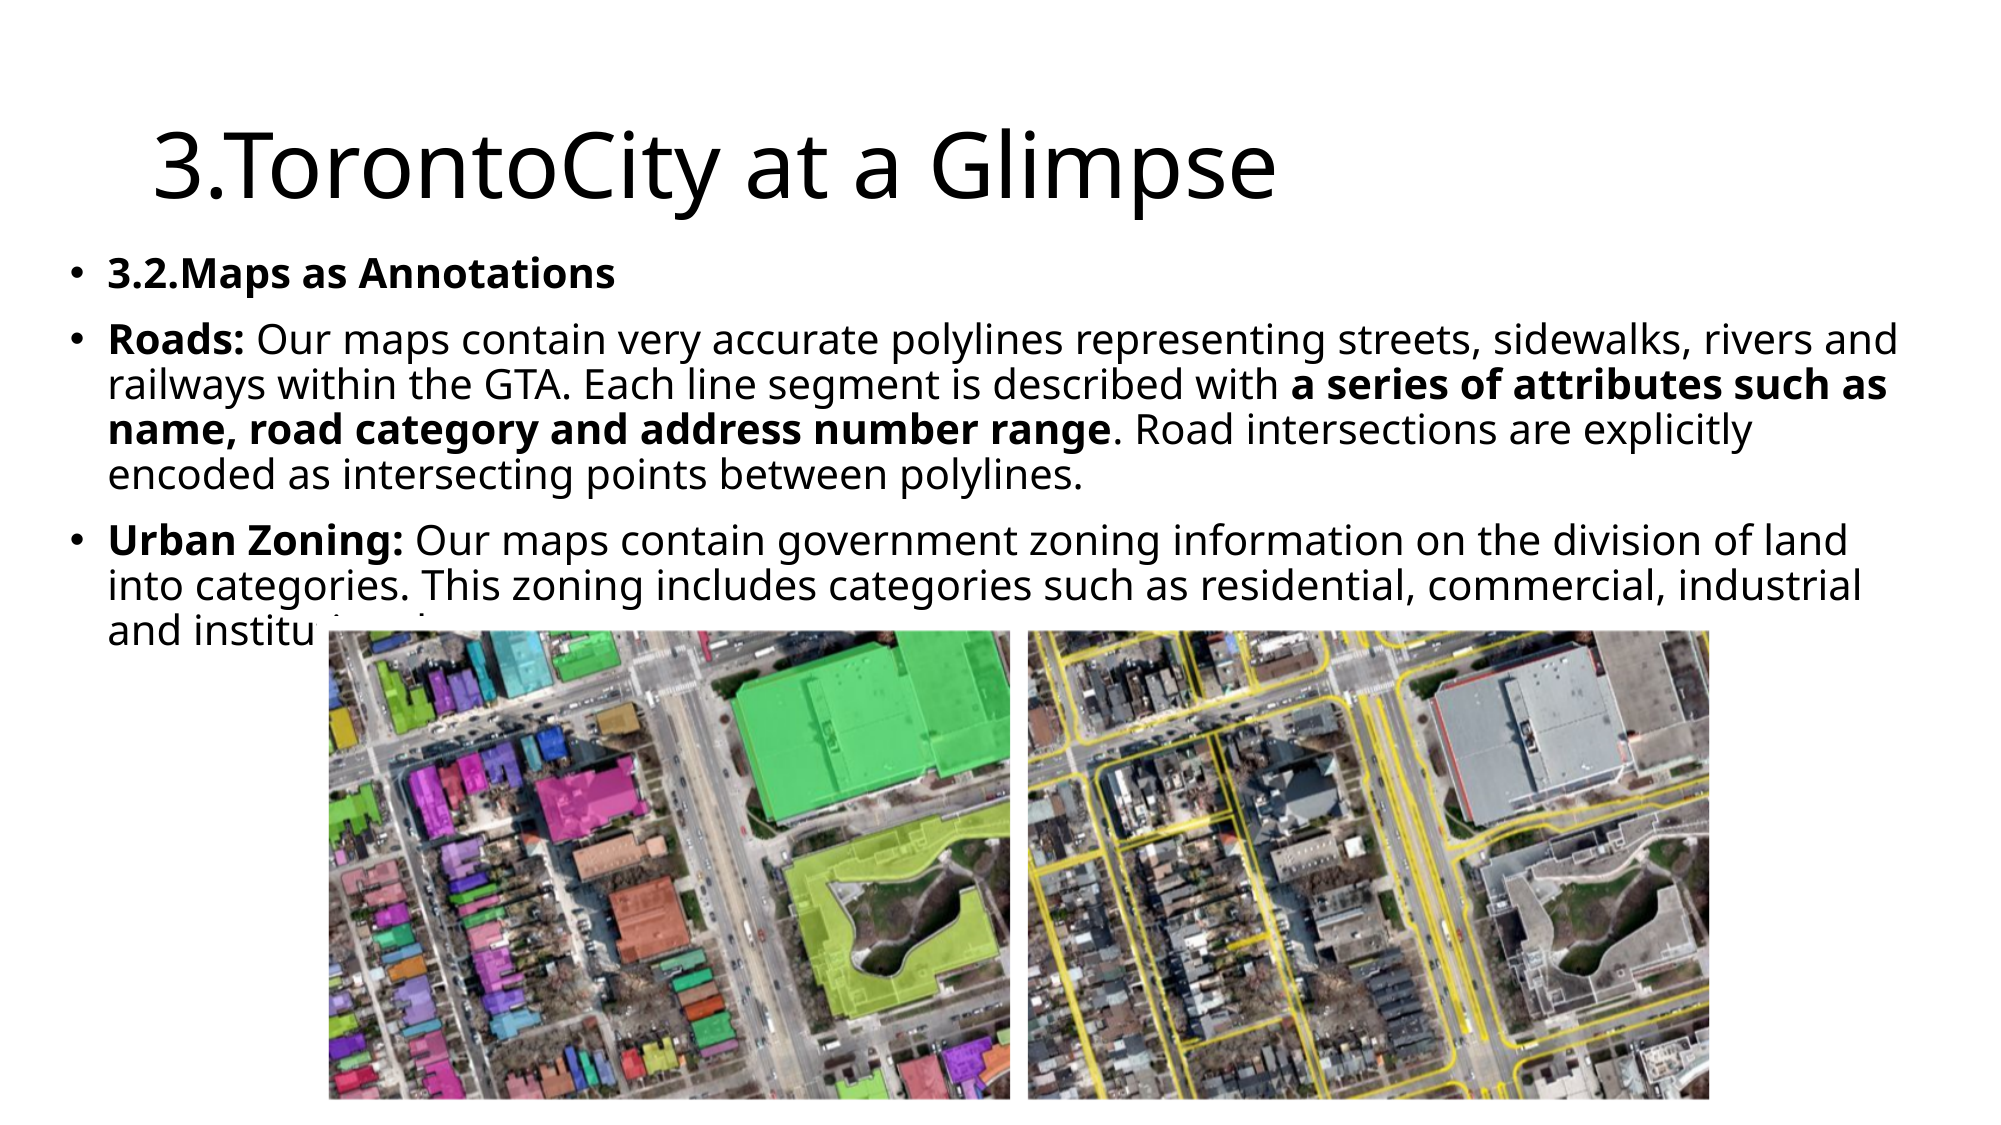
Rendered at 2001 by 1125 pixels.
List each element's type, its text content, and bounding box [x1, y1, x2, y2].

title 3.TorontoCity at a Glimpse [137, 59, 1863, 245]
list 3.2.Maps as Annotations Roads: Our maps contain very accurate polylines representing streets, sidewalks, rivers and railways within the GTA. Each line segment is described with a series of attributes such as name, road category and address number range. Road intersections are explicitly encoded as intersecting points between polylines. Urban Zoning: Our maps contain government zoning information on the division of land into categories. This zoning includes categories such as residential, commercial, industrial and institutional. [54, 245, 1945, 1008]
picture [317, 616, 1720, 1107]
